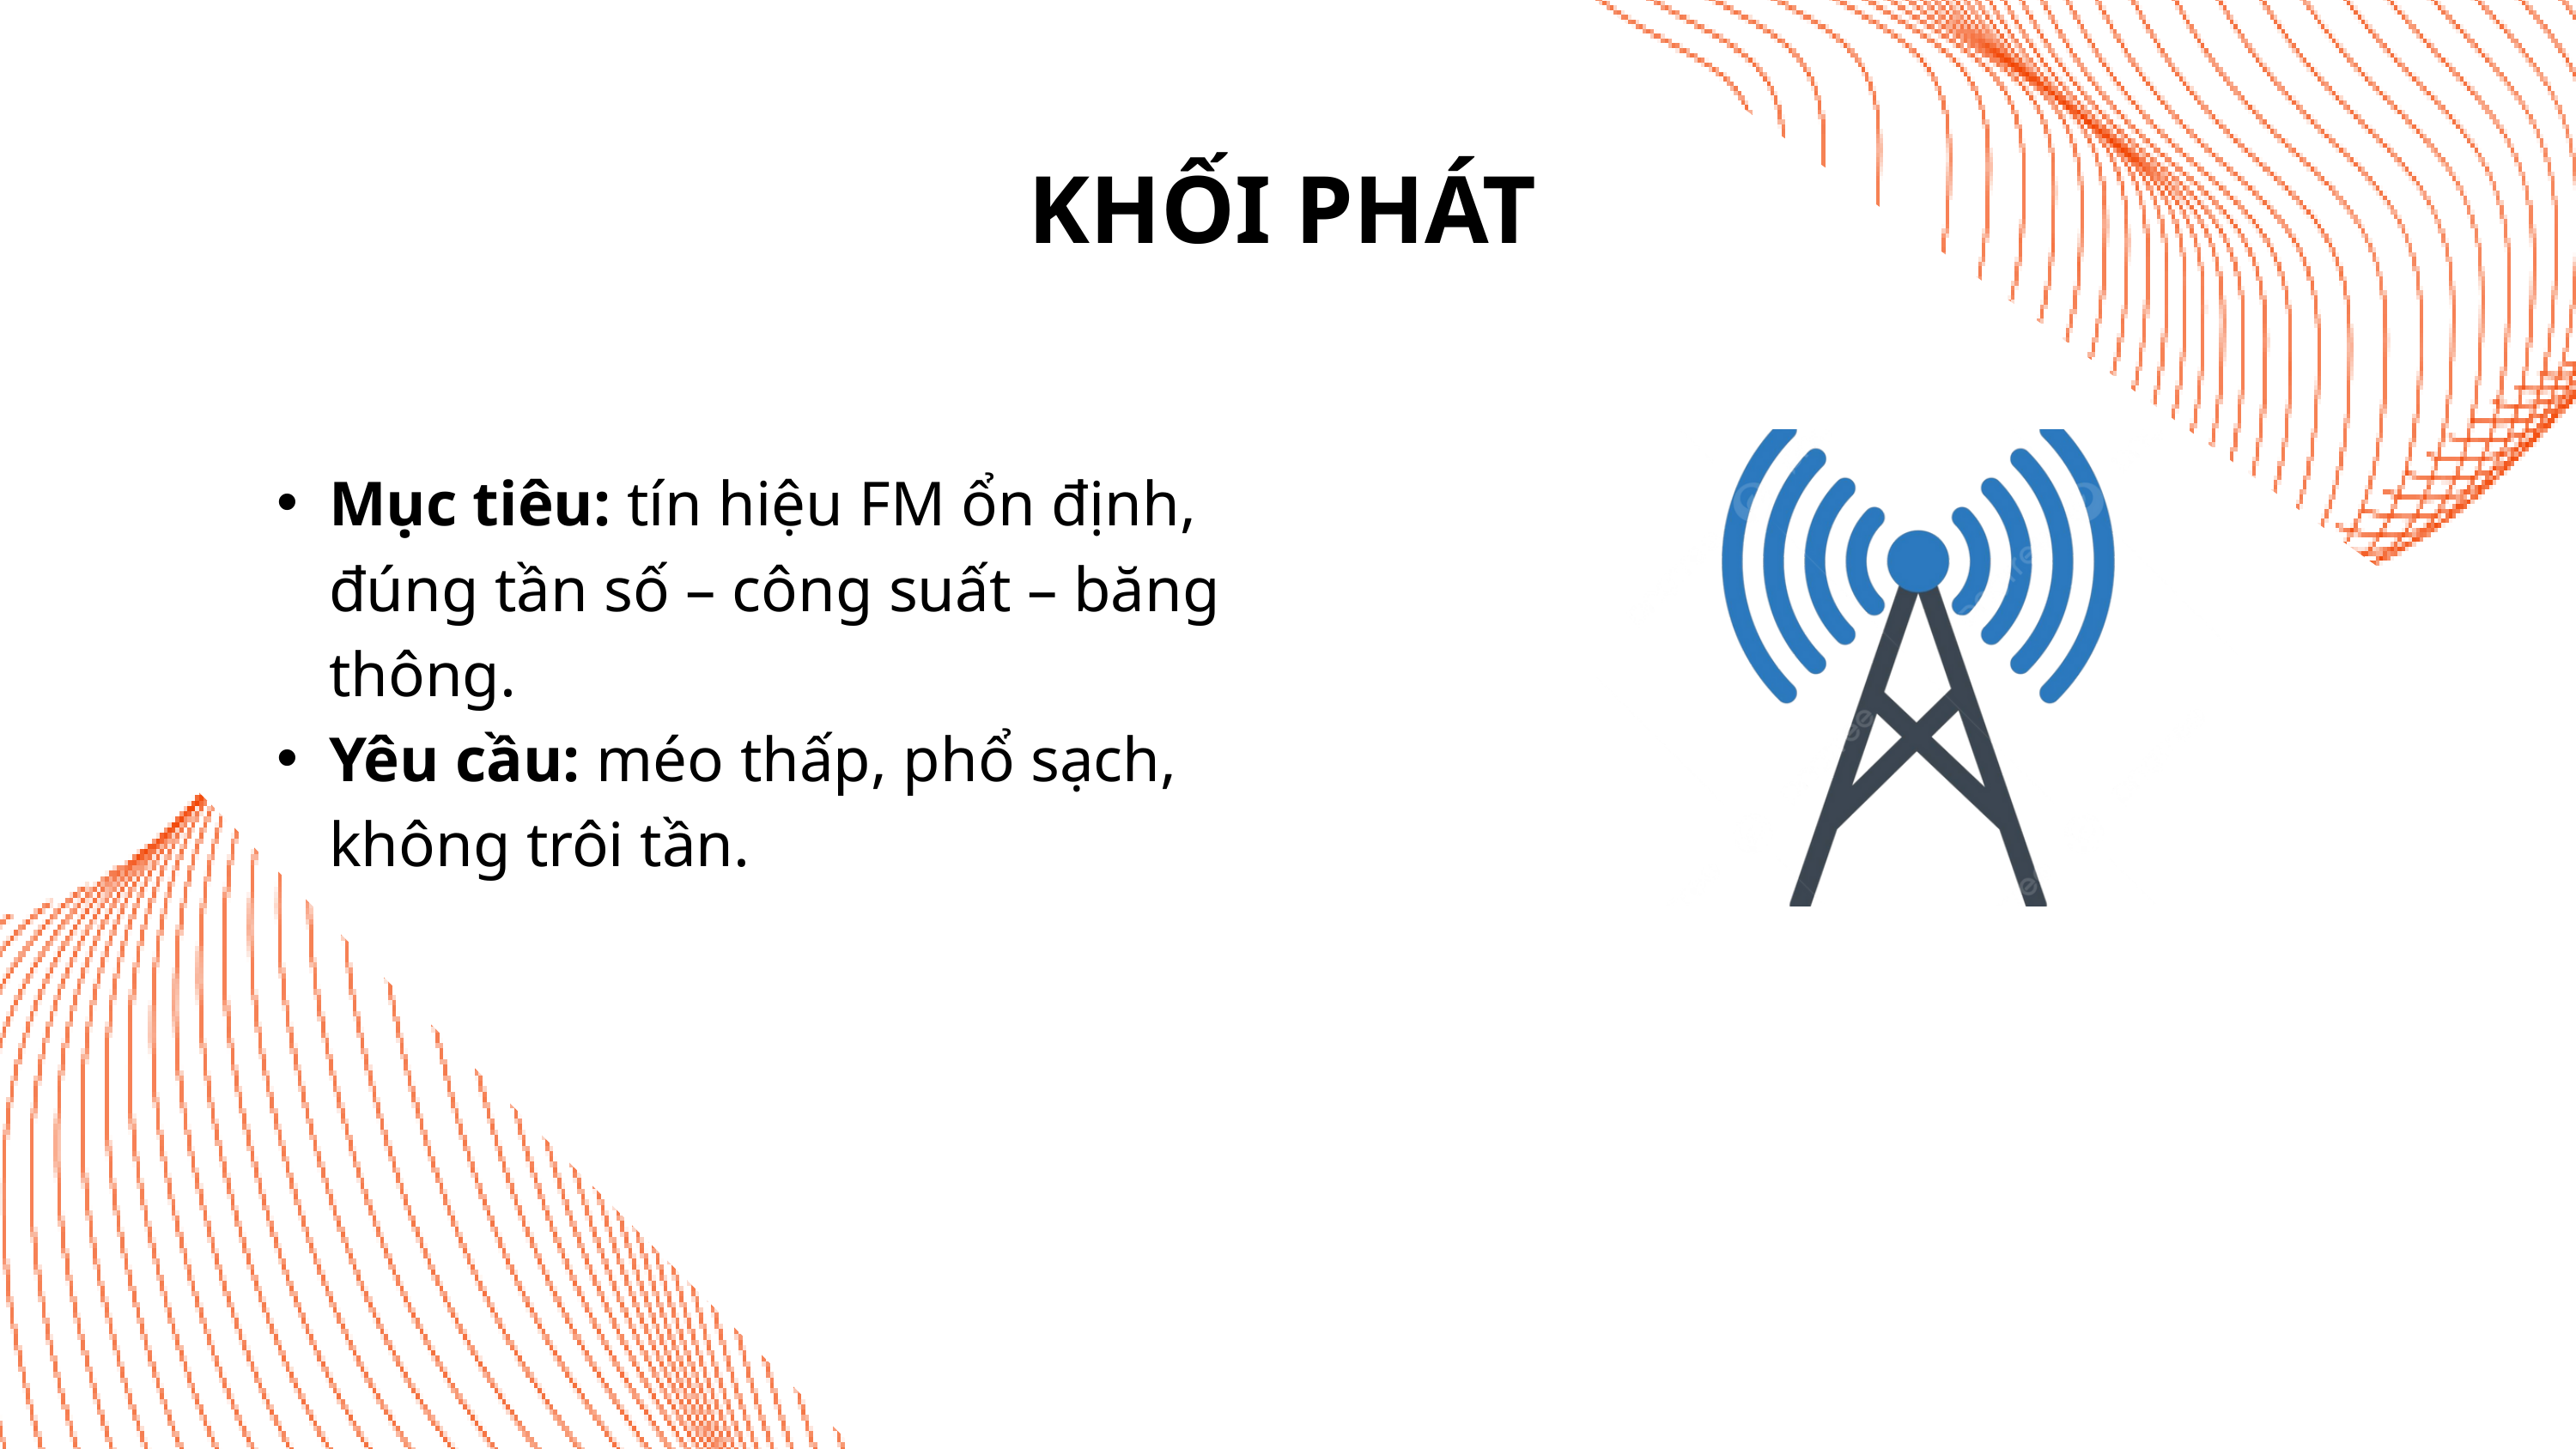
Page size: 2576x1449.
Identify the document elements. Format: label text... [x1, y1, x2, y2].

text_box [1593, 0, 2576, 711]
text_box [0, 593, 856, 1449]
text_box Mục tiêu: tín hiệu FM ổn định, đúng tần số – công suất – băng thông. Yêu cầu: méo thấp, phổ sạch, không trôi tần. [225, 452, 1244, 879]
text_box KHỐI PHÁT [945, 131, 1619, 262]
text_box [1588, 429, 2249, 906]
